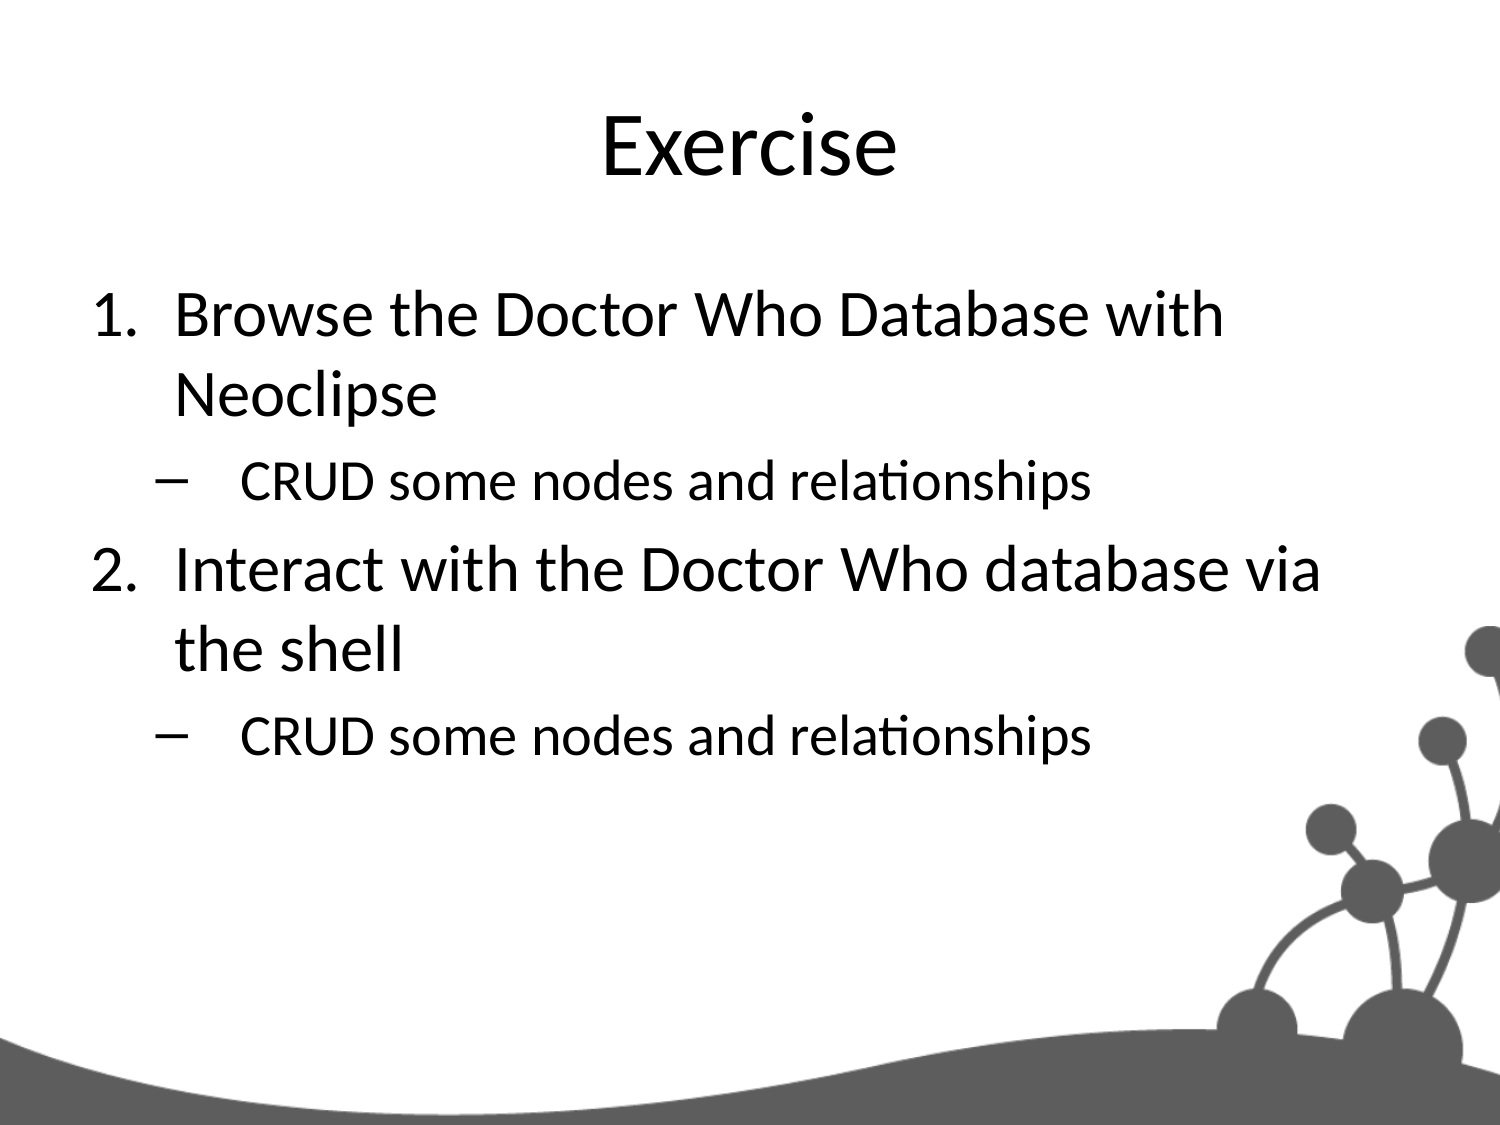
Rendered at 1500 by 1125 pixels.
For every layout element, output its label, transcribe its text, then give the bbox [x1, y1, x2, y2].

title Exercise [75, 45, 1425, 233]
list Browse the Doctor Who Database with Neoclipse CRUD some nodes and relationships Interact with the Doctor Who database via the shell CRUD some nodes and relationships [75, 262, 1425, 1005]
